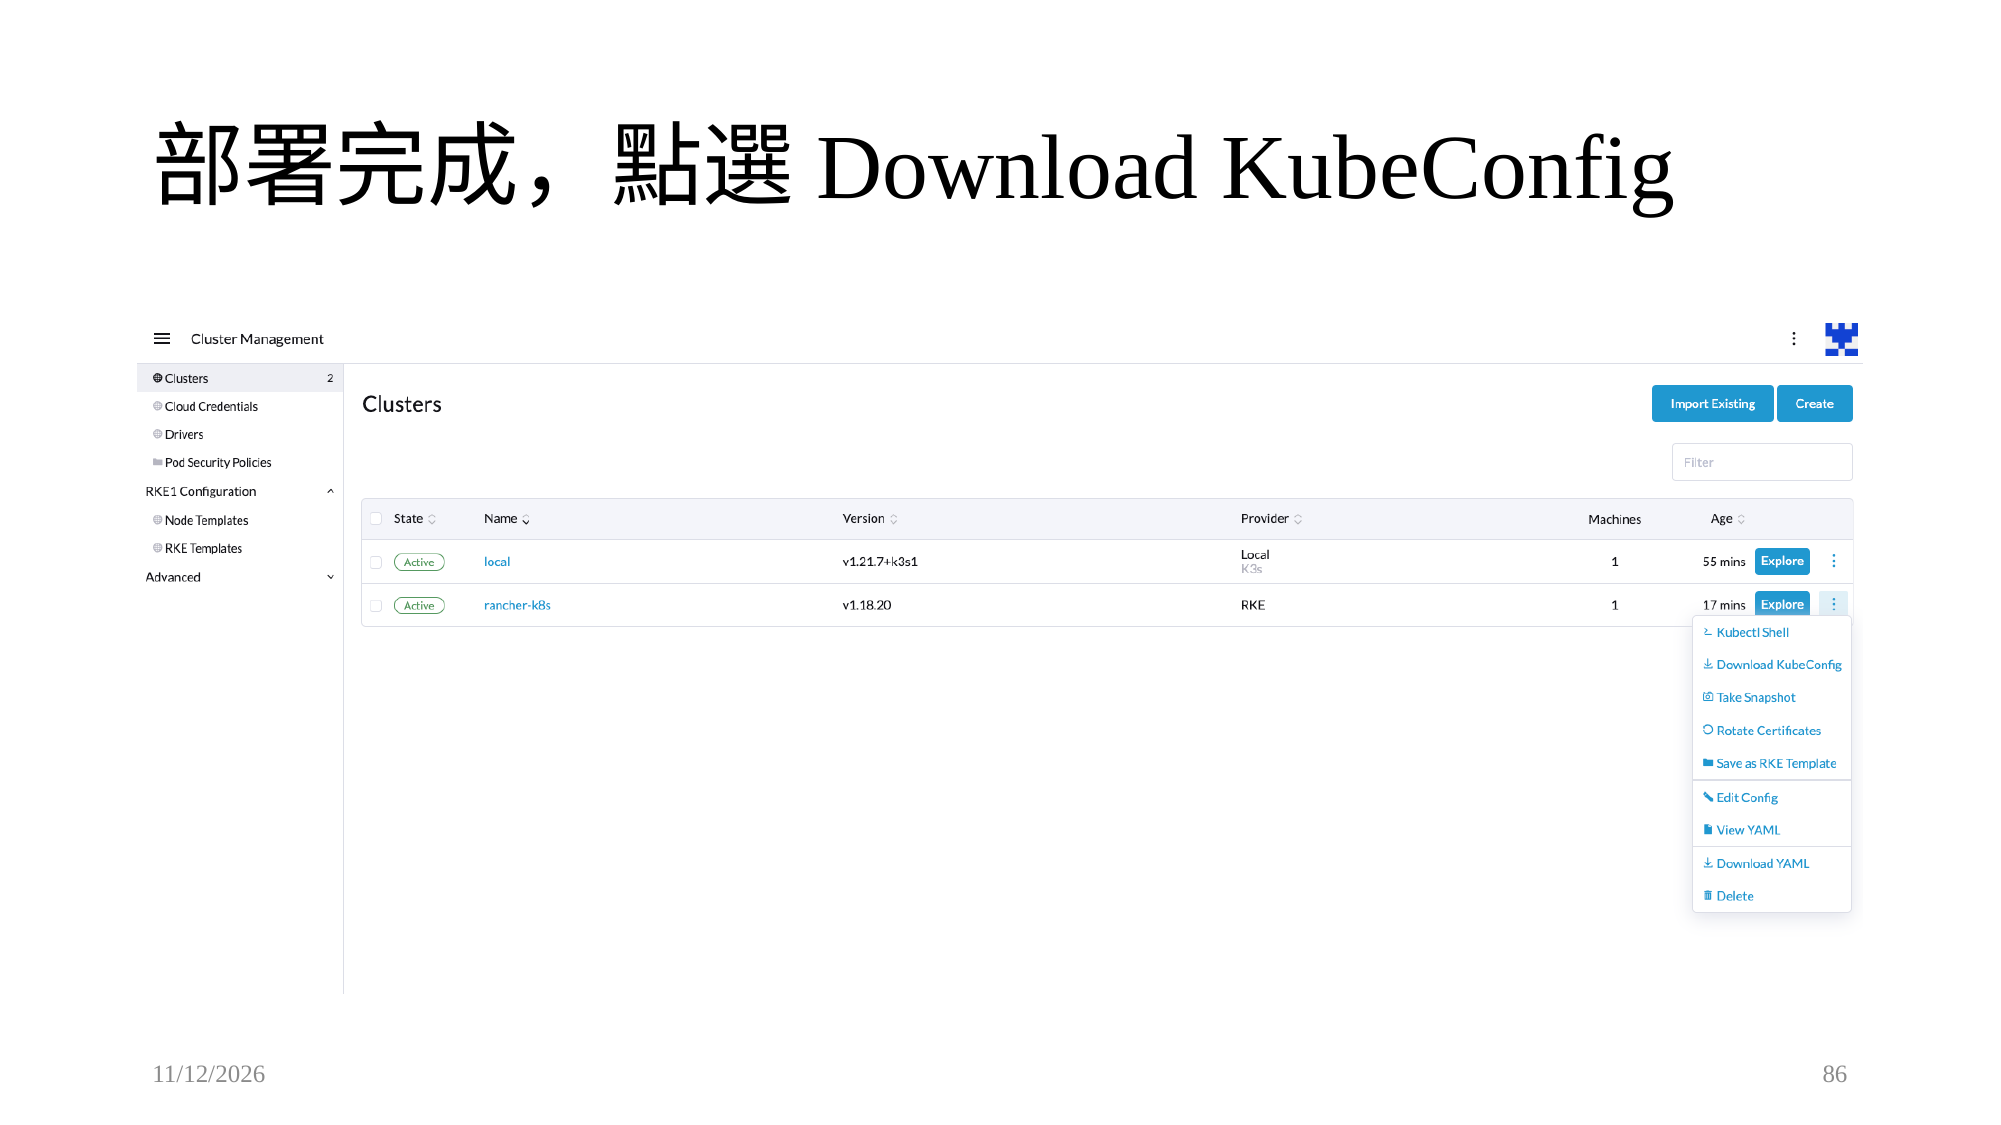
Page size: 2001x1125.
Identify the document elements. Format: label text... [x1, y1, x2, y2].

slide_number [137, 1042, 588, 1103]
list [137, 319, 1863, 994]
title 部署完成，點選Download KubeConfig [137, 59, 1863, 278]
slide_number 86 [1412, 1042, 1863, 1103]
